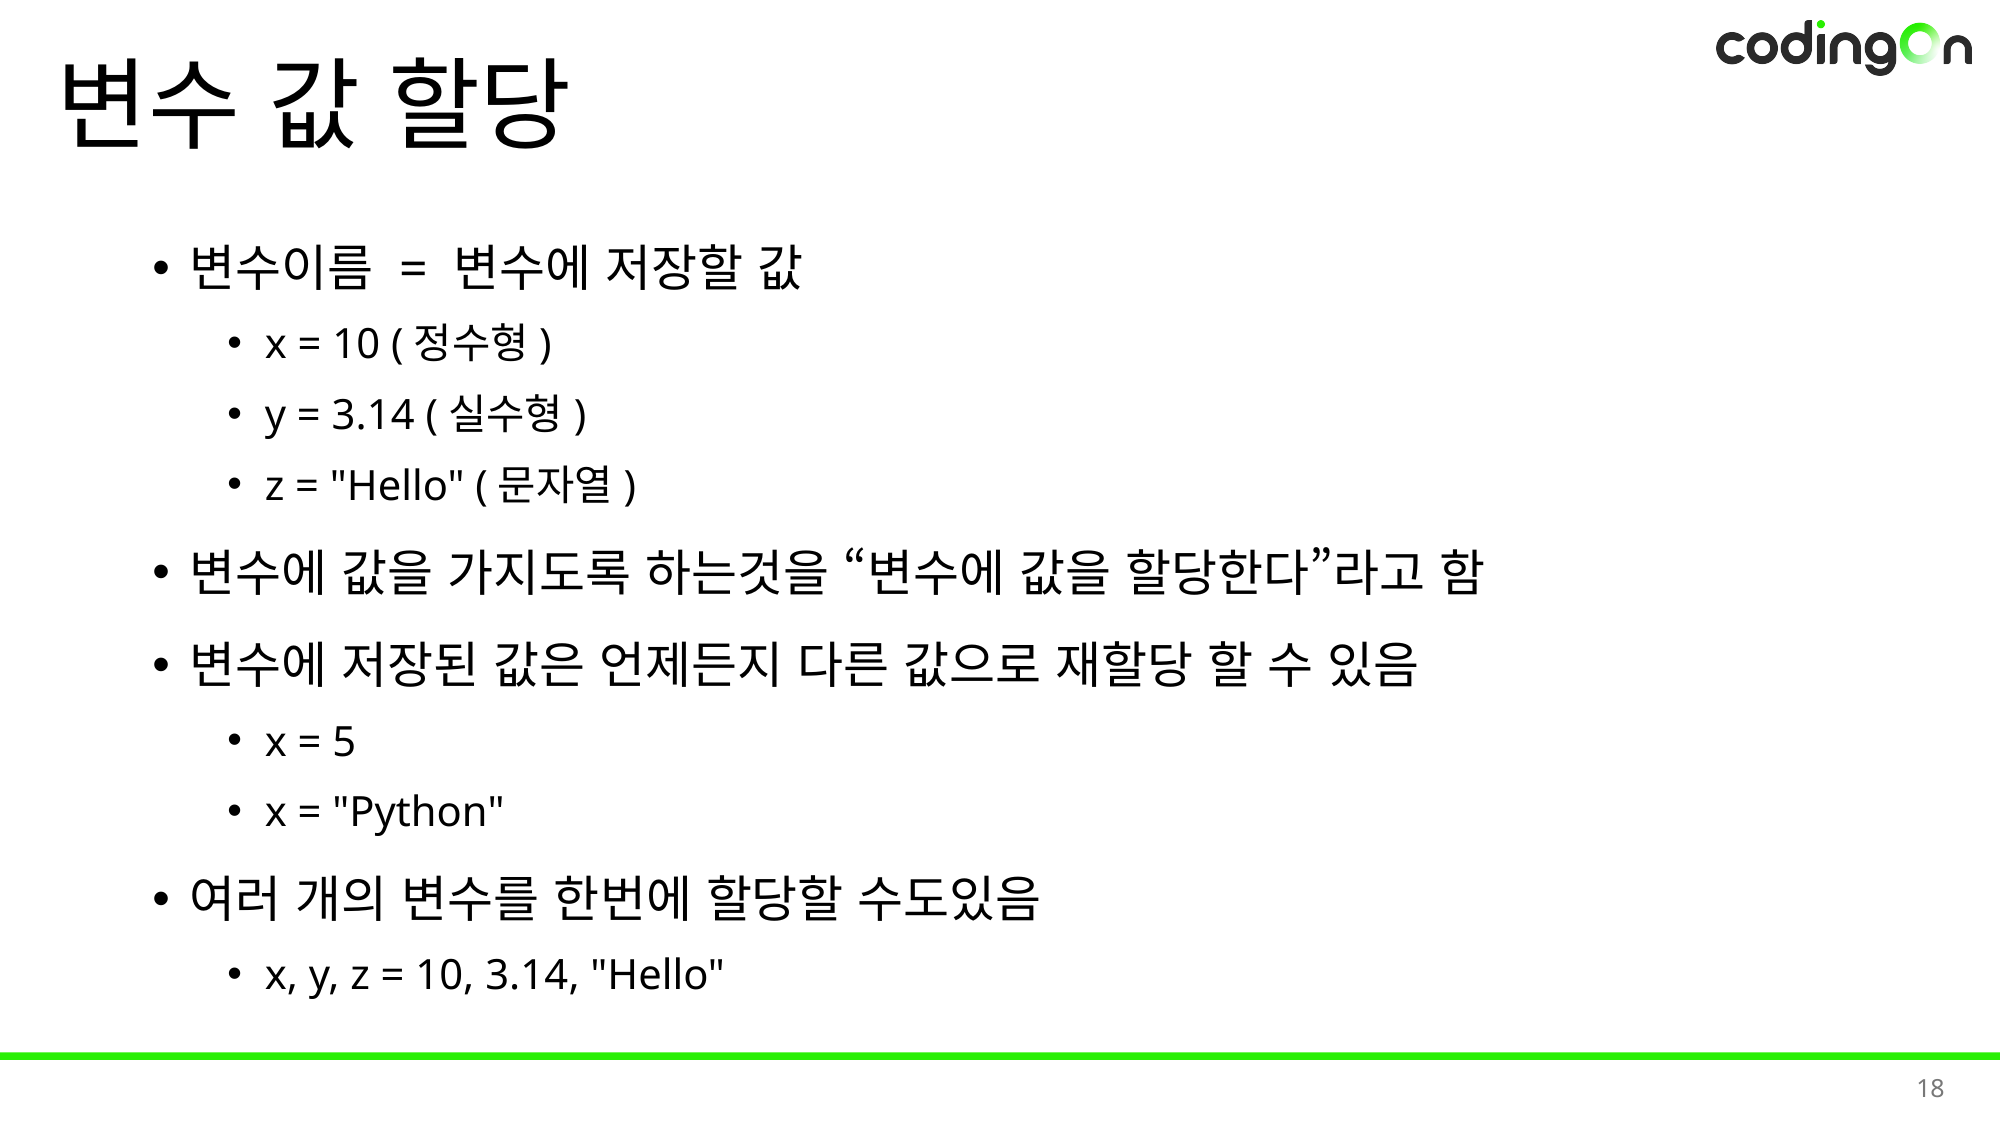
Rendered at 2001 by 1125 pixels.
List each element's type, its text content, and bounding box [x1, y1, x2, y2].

list 변수이름 = 변수에 저장할 값 x = 10 (정수형) y = 3.14 (실수형) z = "Hello" (문자열) 변수에 값을 가지도록 하는것을 “변수에 값을 할당한다”라고 함 변수에 저장된 값은 언제든지 다른 값으로 재할당 할 수 있음 x = 5 x = "Python" 여러 개의 변수를 한번에 할당할 수도있음 x, y, z = 10, 3.14, "Hello" [137, 217, 1863, 1014]
title 변수 값 할당 [41, 0, 1767, 218]
slide_number 18 [1509, 1059, 1960, 1120]
picture [1767, 20, 1972, 76]
